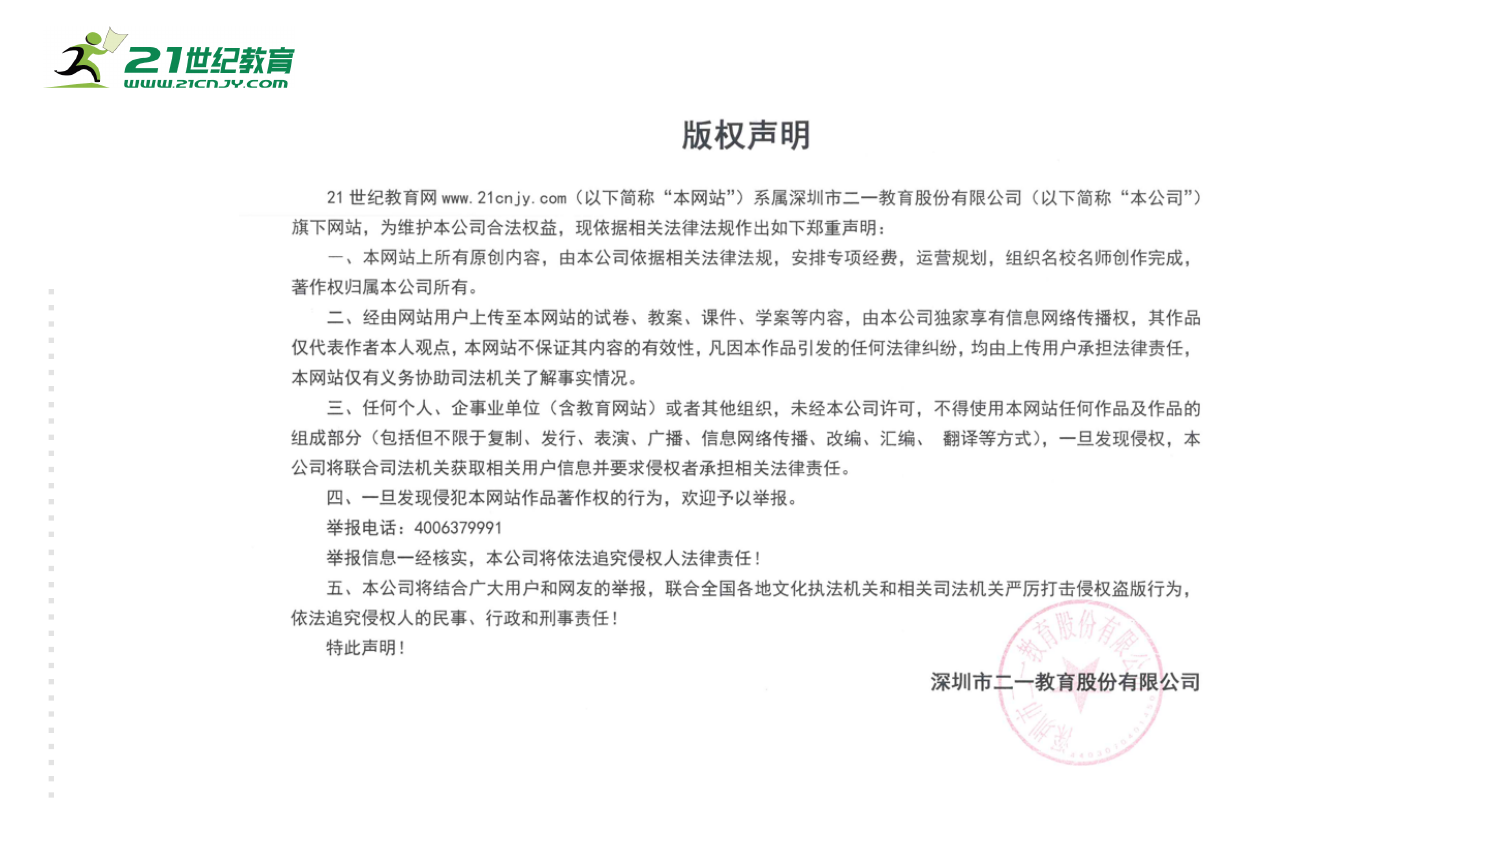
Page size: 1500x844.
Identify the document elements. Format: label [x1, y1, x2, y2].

picture [43, 26, 295, 88]
picture [239, 103, 1261, 772]
